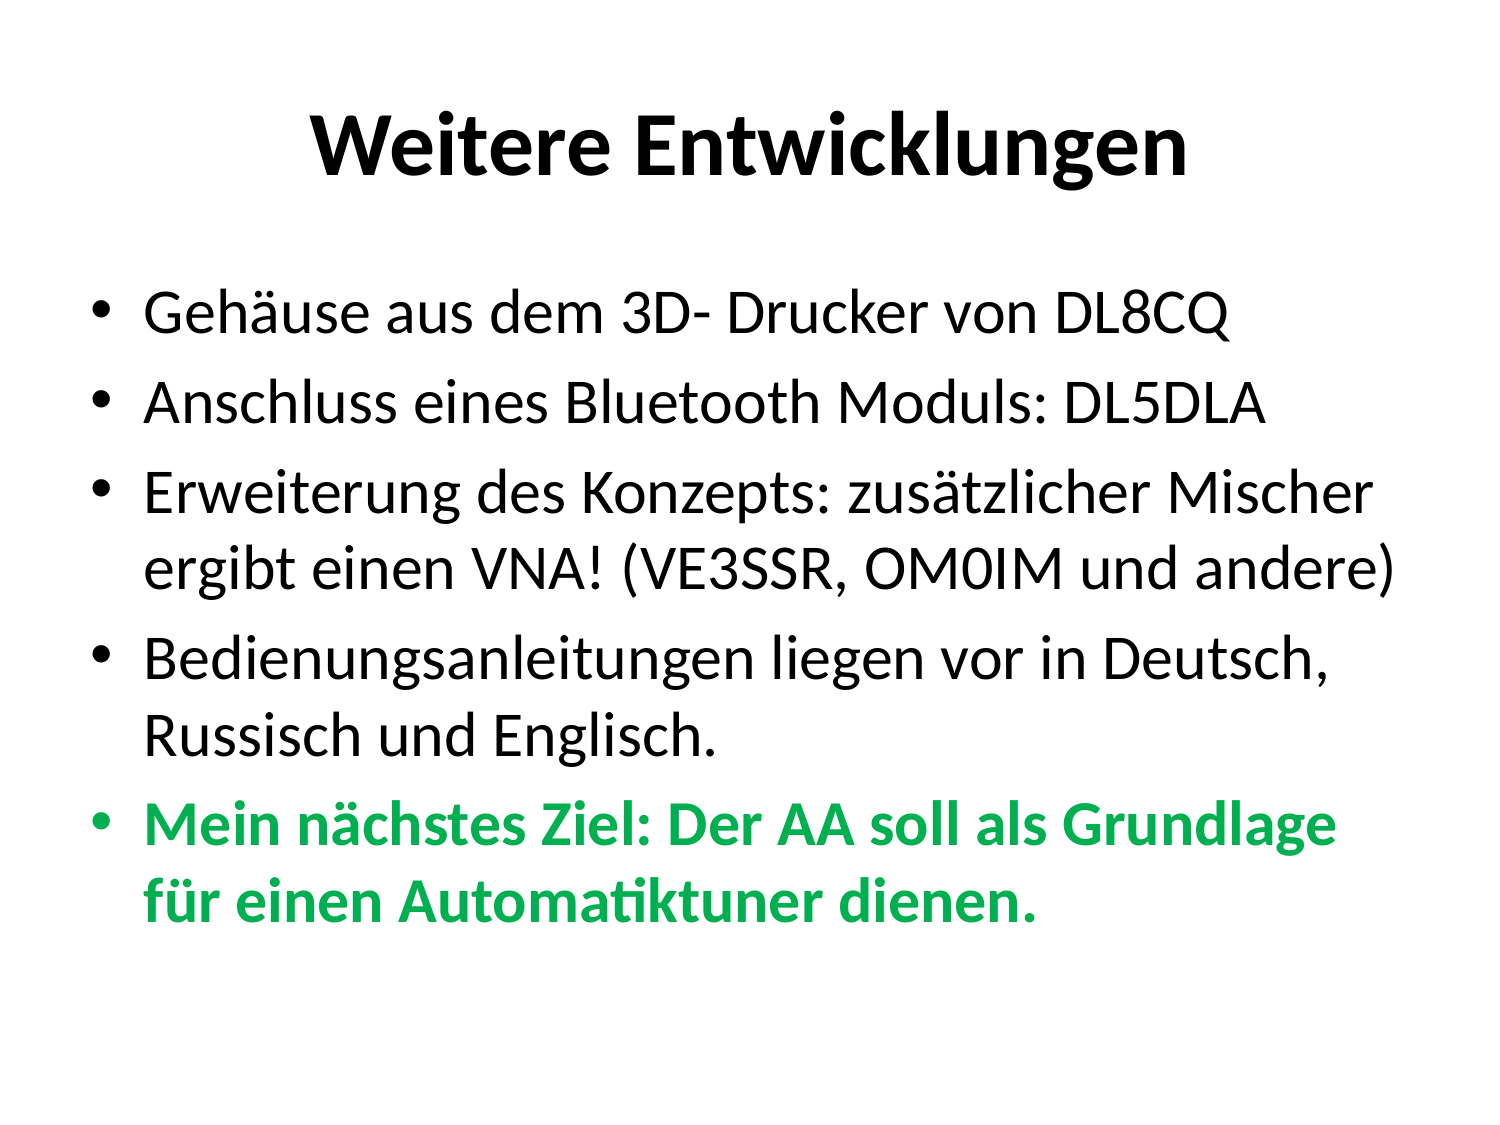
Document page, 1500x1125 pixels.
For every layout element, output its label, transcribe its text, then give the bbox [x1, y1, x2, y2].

title Weitere Entwicklungen [75, 45, 1425, 233]
list Gehäuse aus dem 3D- Drucker von DL8CQ Anschluss eines Bluetooth Moduls: DL5DLA Erweiterung des Konzepts: zusätzlicher Mischer ergibt einen VNA! (VE3SSR, OM0IM und andere) Bedienungsanleitungen liegen vor in Deutsch, Russisch und Englisch. Mein nächstes Ziel: Der AA soll als Grundlage für einen Automatiktuner dienen. [75, 262, 1425, 1005]
